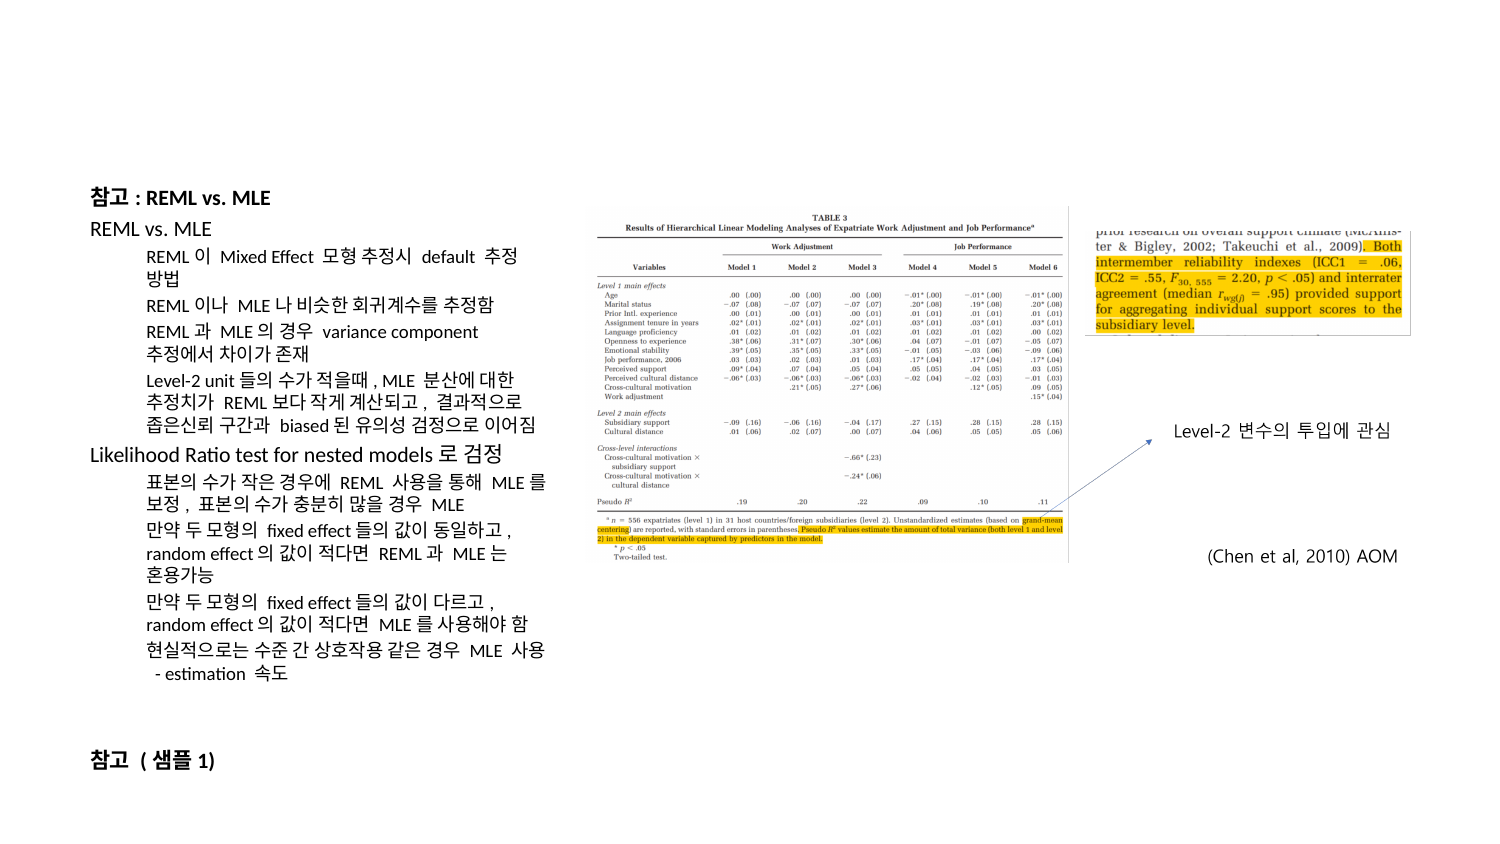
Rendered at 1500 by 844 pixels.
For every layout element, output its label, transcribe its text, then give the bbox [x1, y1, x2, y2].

list 참고: REML vs. MLE REML vs. MLE REML이 Mixed Effect 모형 추정시 default 추정 방법 REML이나 MLE나 비슷한 회귀계수를 추정함 REML과 MLE의 경우 variance component 추정에서 차이가 존재 Level-2 unit들의 수가 적을때, MLE 분산에 대한 추정치가 REML보다 작게 계산되고, 결과적으로 좁은신뢰 구간과 biased된 유의성 검정으로 이어짐 Likelihood Ratio test for nested models로 검정 표본의 수가 작은 경우에 REML 사용을 통해 MLE를 보정, 표본의 수가 충분히 많을 경우 MLE 만약 두 모형의 fixed effect들의 값이 동일하고, random effect의 값이 적다면 REML과 MLE는 혼용가능 만약 두 모형의 fixed effect들의 값이 다르고, random effect의 값이 적다면 MLE를 사용해야 함 현실적으로는 수준 간 상호작용 같은 경우 MLE 사용 - estimation 속도 참고 (샘플1) [75, 176, 569, 754]
picture [585, 206, 1424, 578]
